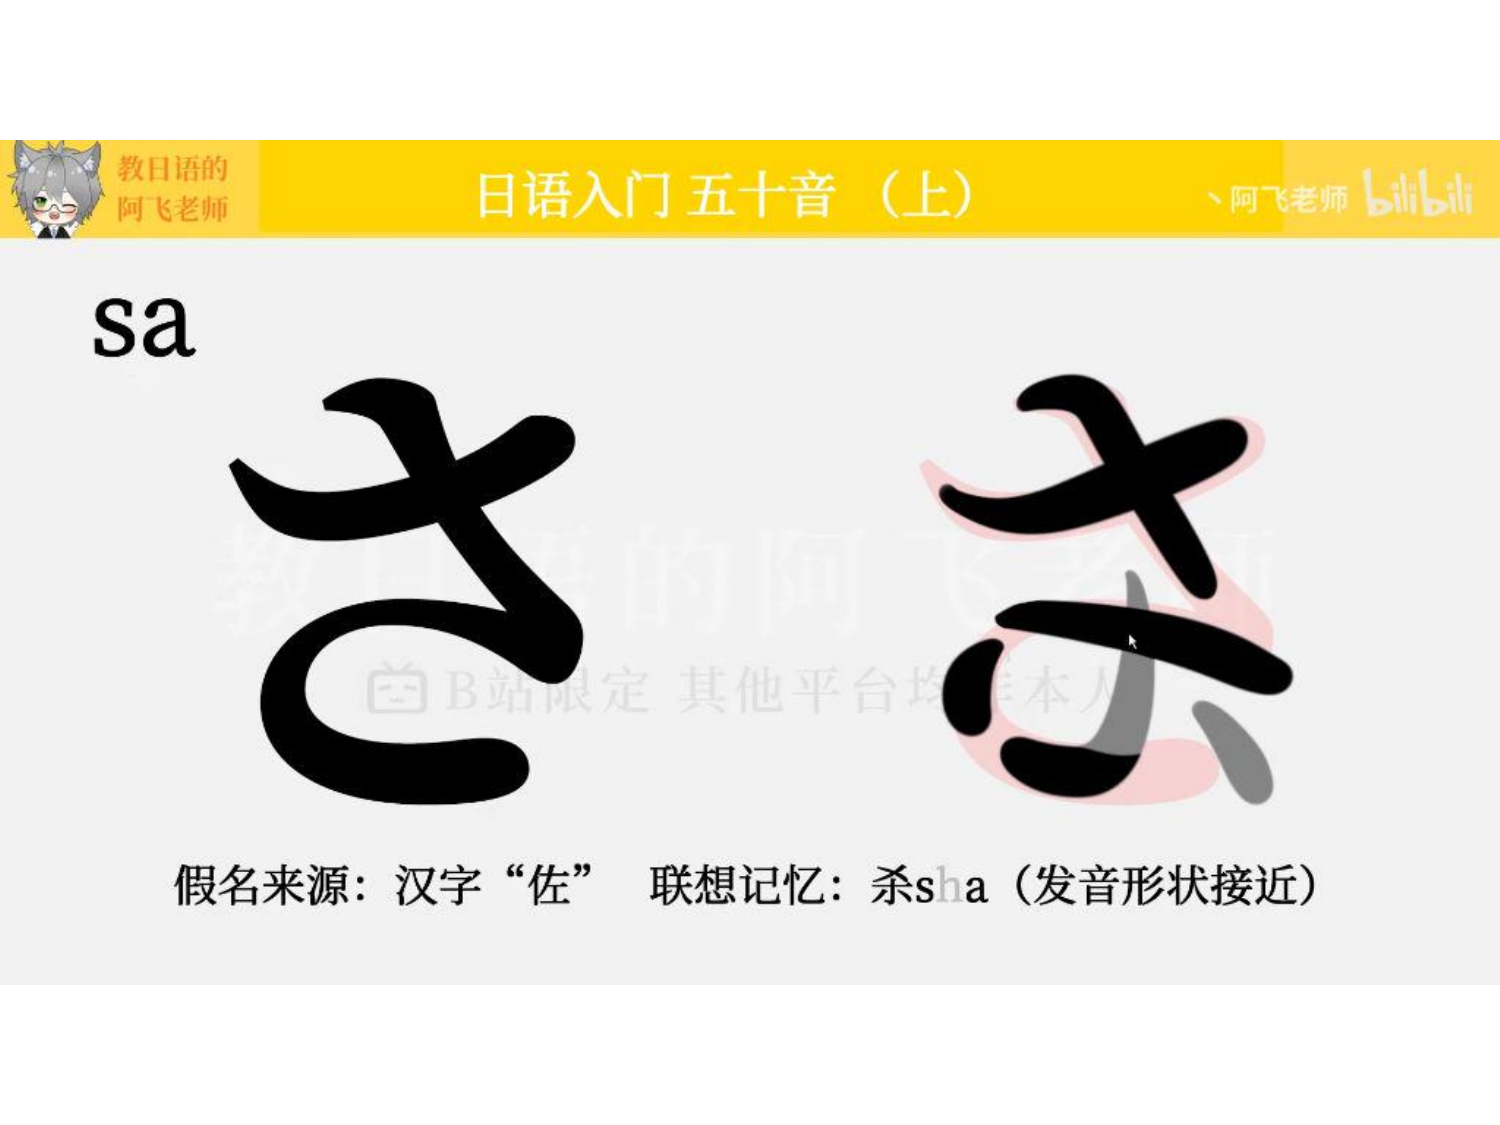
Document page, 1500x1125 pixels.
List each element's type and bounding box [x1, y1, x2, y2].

picture [0, 140, 1500, 985]
